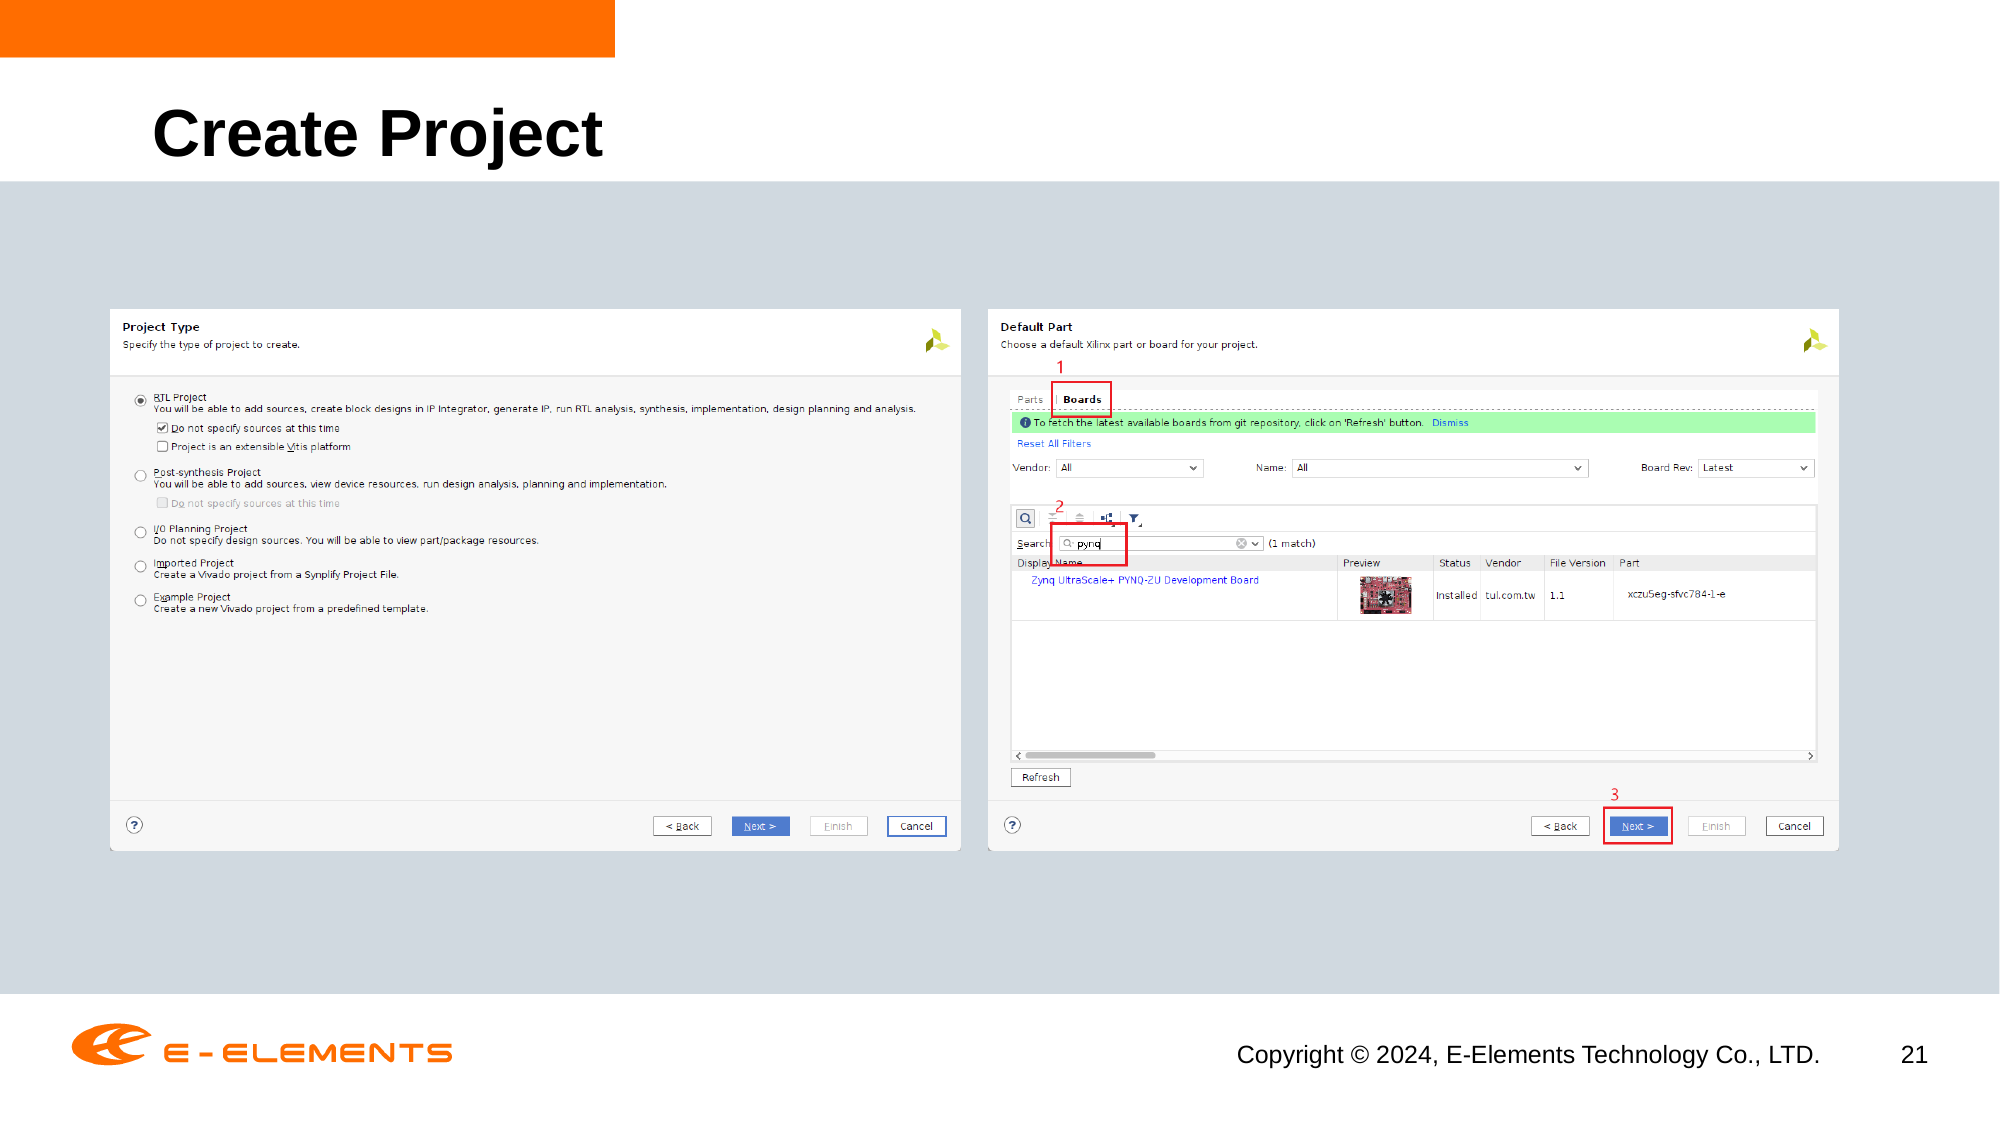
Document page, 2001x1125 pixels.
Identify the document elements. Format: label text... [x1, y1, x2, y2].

slide_number 21 [1836, 1024, 1944, 1084]
text_box [0, 180, 2000, 995]
title Create Project [137, 81, 1863, 179]
picture [0, 0, 2001, 1125]
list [110, 309, 961, 851]
picture [988, 309, 1839, 851]
footer Copyright © 2024, E-Elements Technology Co., LTD. [1161, 1024, 1836, 1084]
